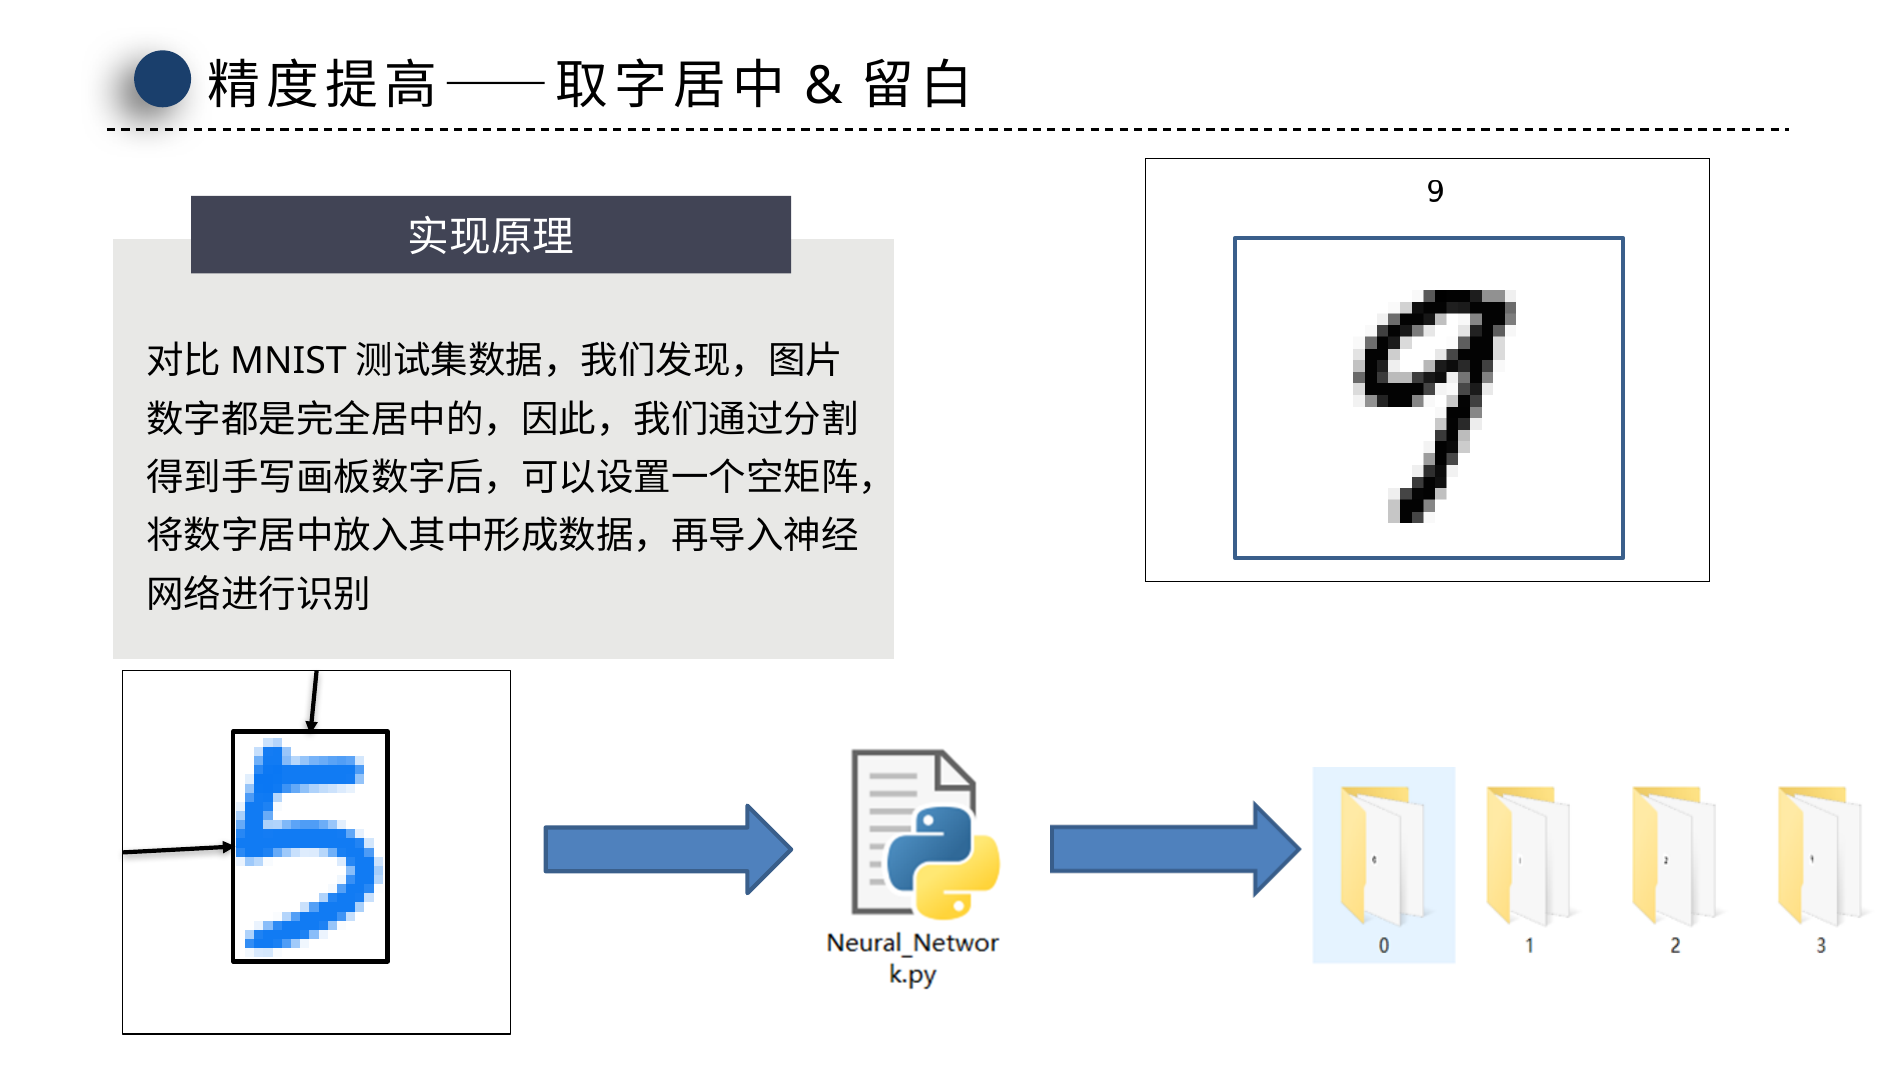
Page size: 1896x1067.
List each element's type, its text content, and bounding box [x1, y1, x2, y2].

text_box 精度提高——取字居中&留白 [193, 42, 989, 121]
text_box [310, 670, 317, 735]
text_box [132, 48, 193, 110]
picture [1049, 767, 1883, 981]
picture [1145, 158, 1710, 582]
text_box 对比MNIST测试集数据，我们发现，图片数字都是完全居中的，因此，我们通过分割得到手写画板数字后，可以设置一个空矩阵，将数字居中放入其中形成数据，再导入神经网络进行识别 [131, 315, 876, 623]
text_box 实现原理 [189, 194, 793, 275]
text_box [110, 236, 897, 662]
picture [235, 733, 386, 960]
text_box [543, 803, 794, 896]
picture [815, 727, 1026, 1021]
text_box [121, 669, 512, 1036]
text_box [122, 846, 236, 853]
